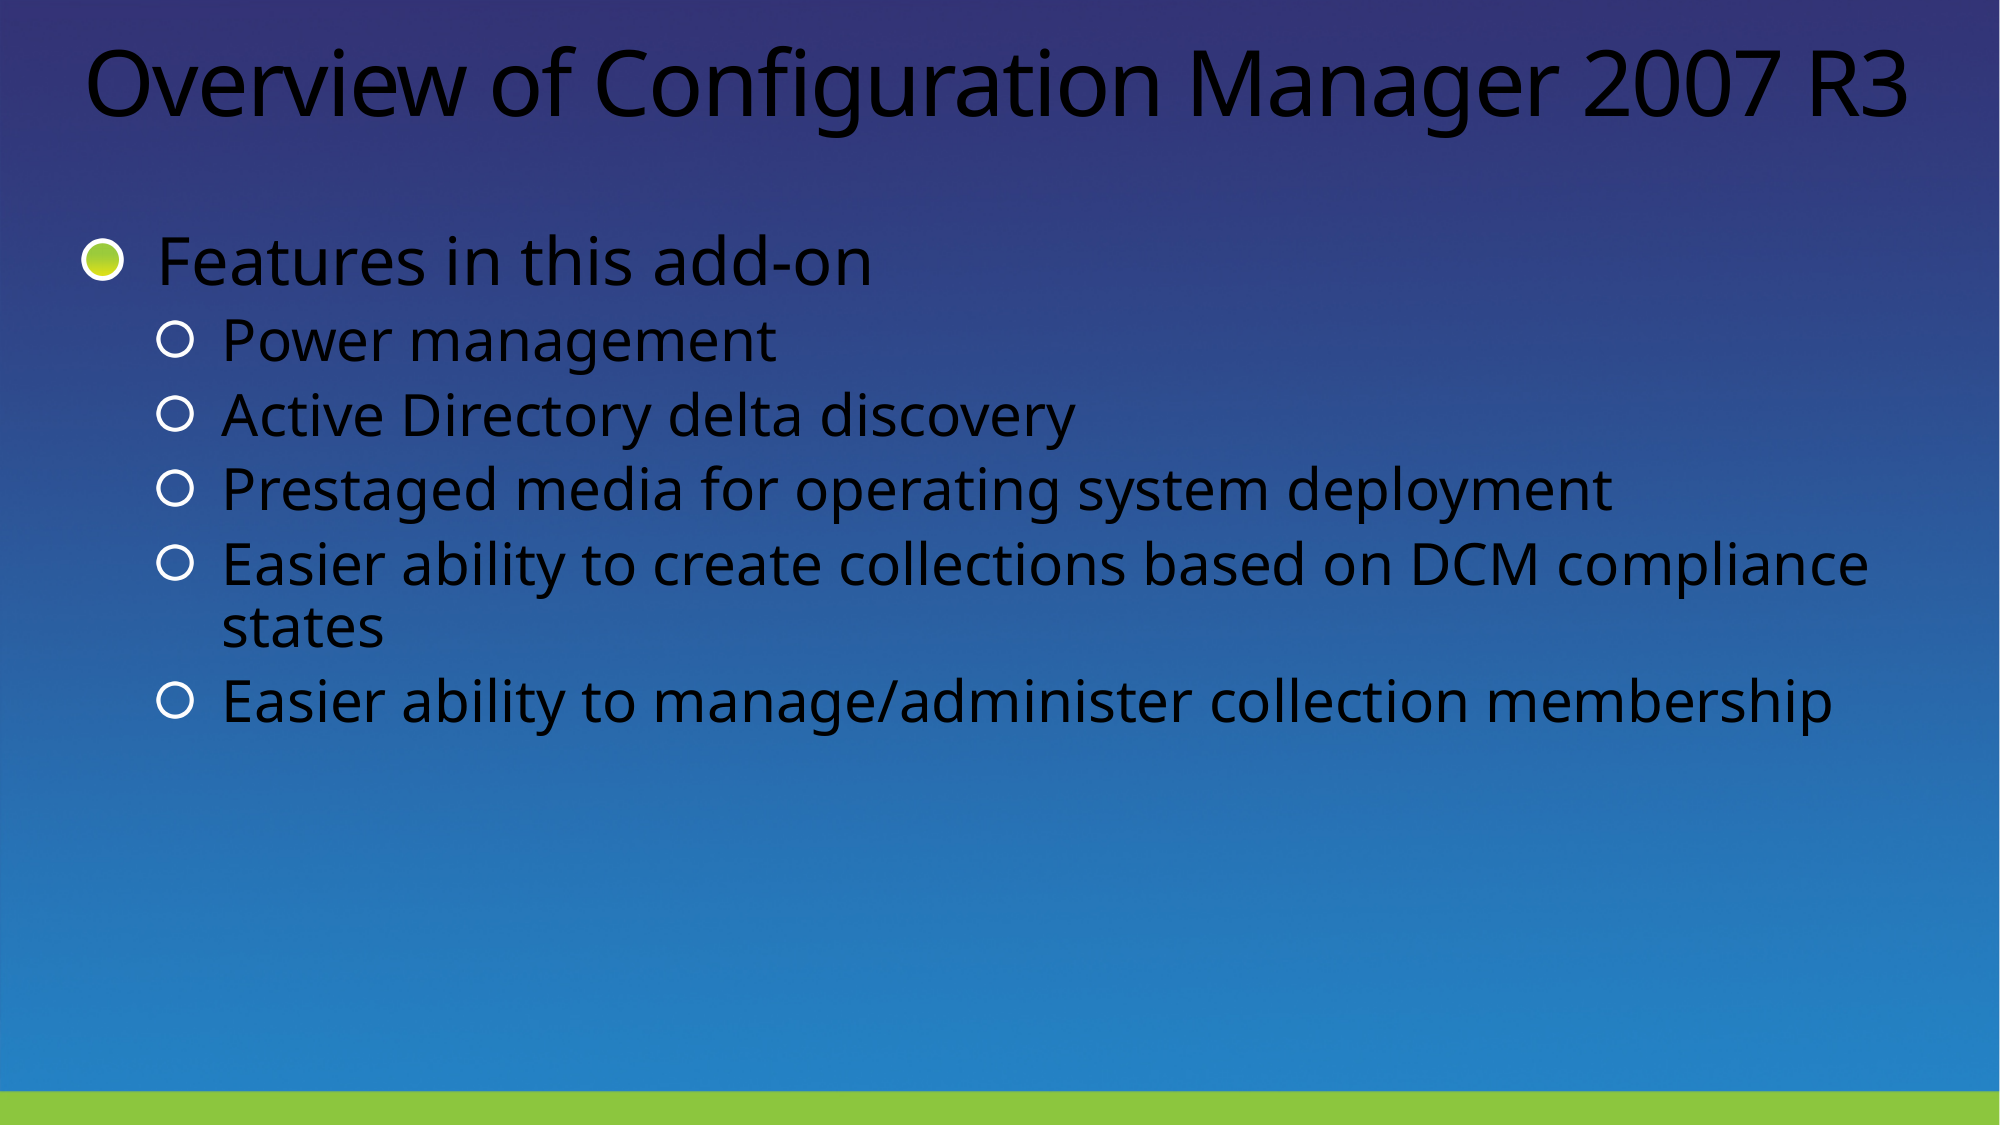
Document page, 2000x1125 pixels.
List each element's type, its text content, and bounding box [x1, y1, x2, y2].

picture [0, 0, 2000, 1125]
list Features in this add-on Power management Active Directory delta discovery Prestaged media for operating system deployment Easier ability to create collections based on DCM compliance states Easier ability to manage/administer collection membership [81, 227, 1915, 1072]
title Overview of Configuration Manager 2007 R3 [83, 37, 1917, 138]
